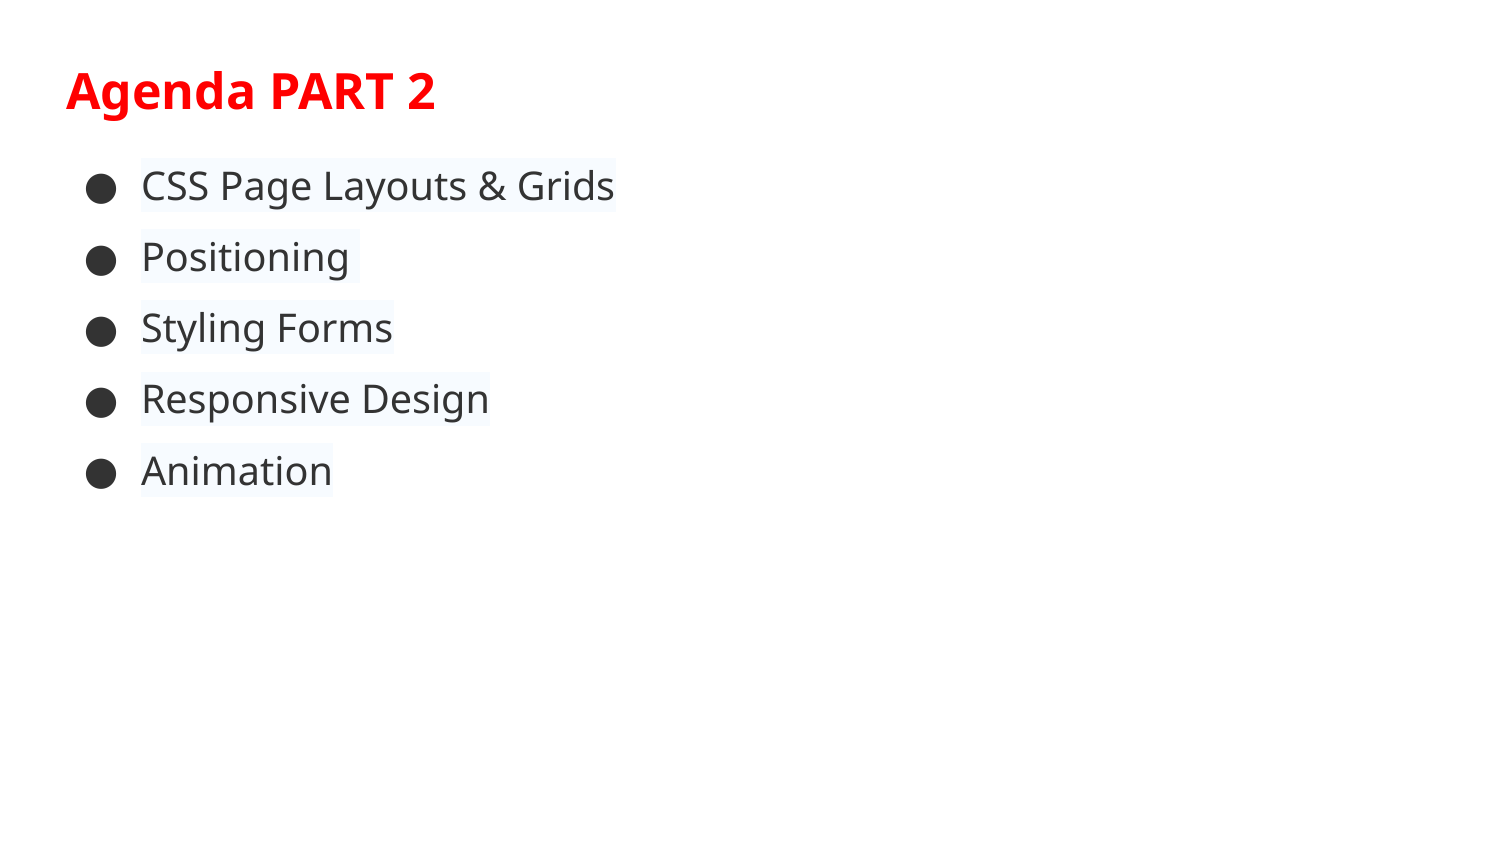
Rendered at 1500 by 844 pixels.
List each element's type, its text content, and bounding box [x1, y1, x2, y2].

title Agenda PART 2 [51, 14, 1449, 109]
list CSS Page Layouts & Grids Positioning Styling Forms Responsive Design Animation [51, 122, 1449, 823]
